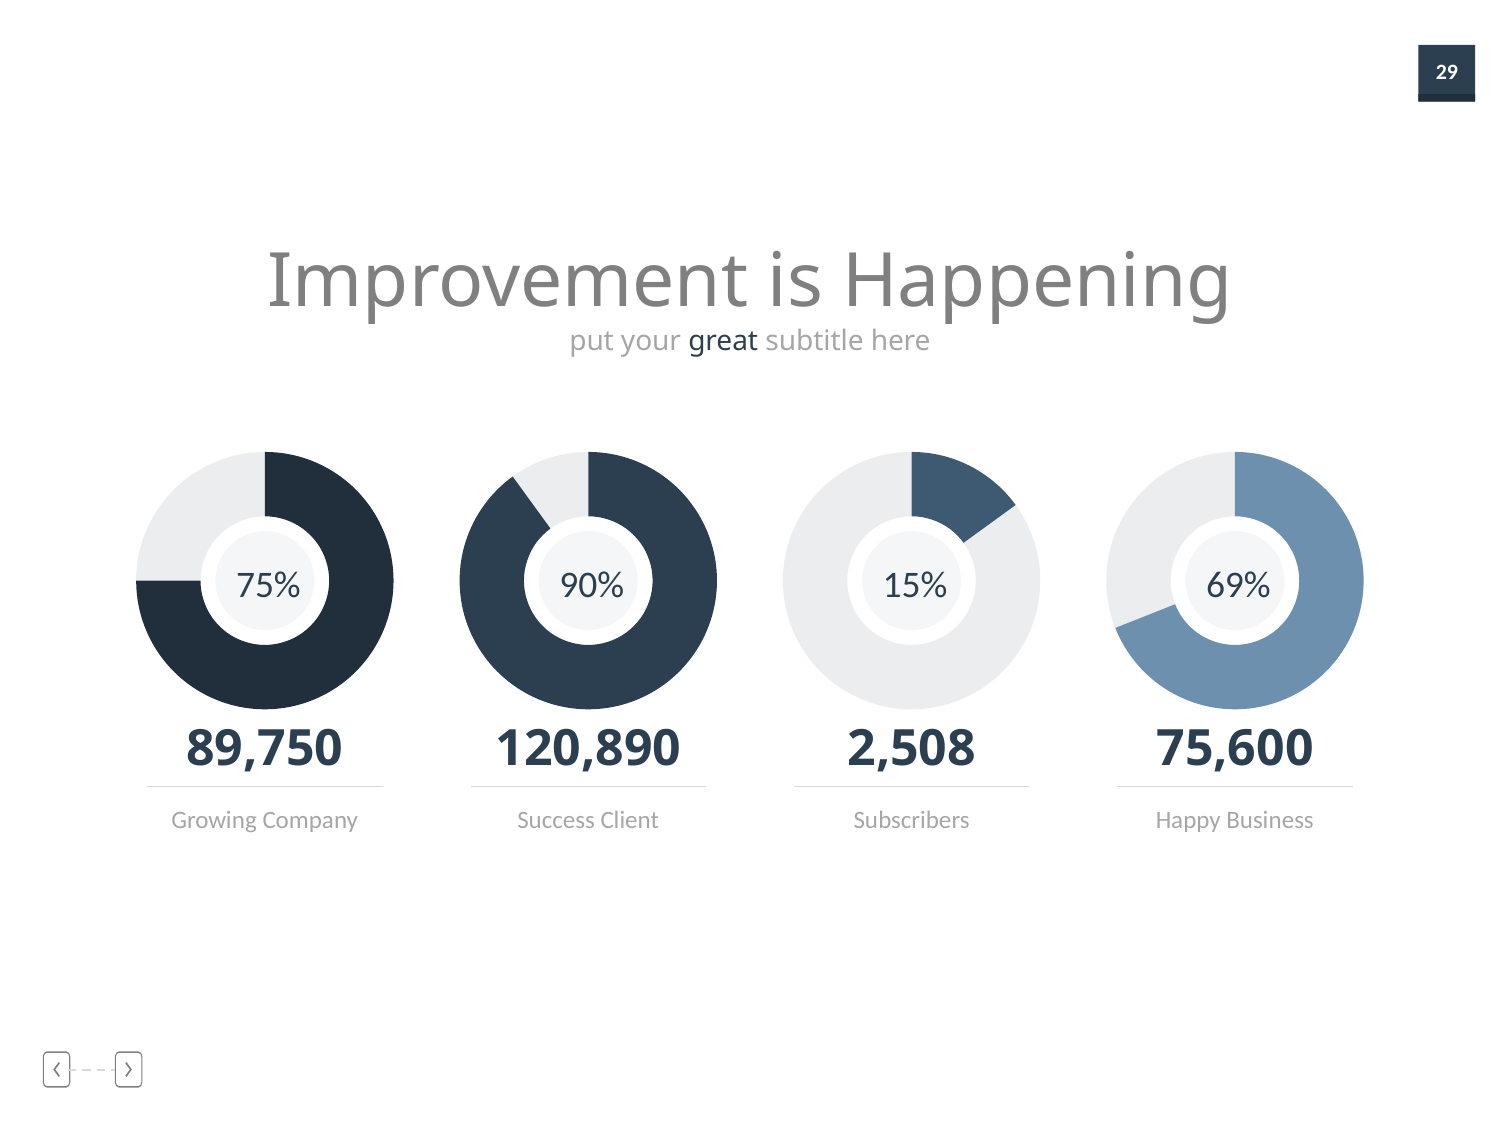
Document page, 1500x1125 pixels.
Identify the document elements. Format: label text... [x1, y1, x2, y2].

chart [123, 446, 407, 715]
chart [770, 446, 1053, 715]
chart [1093, 446, 1377, 715]
text_box put your great subtitle here [554, 330, 946, 364]
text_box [147, 707, 383, 842]
text_box Improvement is Happening [252, 224, 1248, 330]
chart [446, 446, 730, 715]
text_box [793, 707, 1030, 842]
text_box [1117, 707, 1353, 842]
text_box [470, 707, 707, 842]
